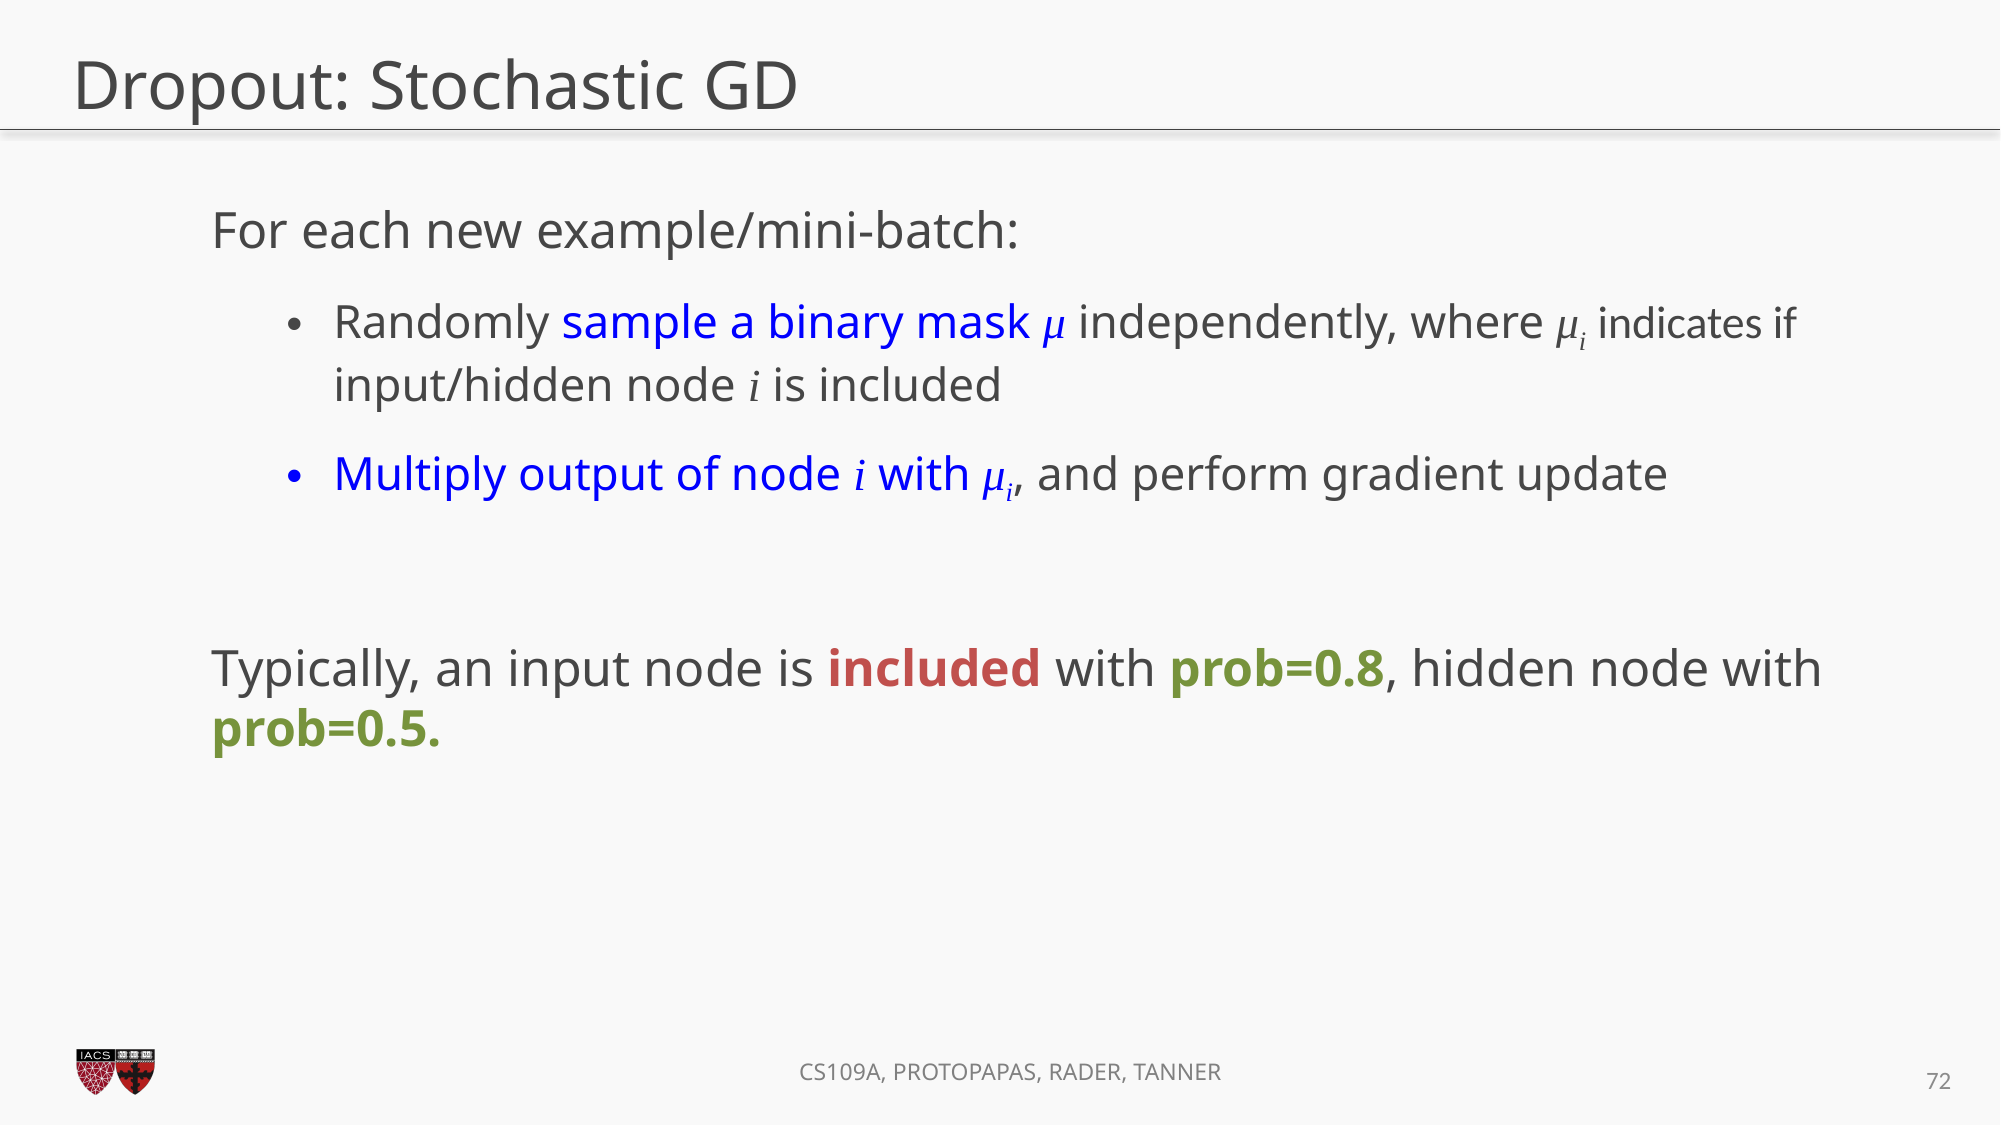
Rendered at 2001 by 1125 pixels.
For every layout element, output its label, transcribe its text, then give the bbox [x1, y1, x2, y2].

list For each new example/mini-batch: Randomly sample a binary mask μ independently, where μi indicates if input/hidden node i is included Multiply output of node i with μi, and perform gradient update Typically, an input node is included with prob=0.8, hidden node with prob=0.5. [196, 191, 1921, 934]
slide_number 72 [1500, 1050, 1967, 1110]
title Dropout: Stochastic GD [57, 35, 1943, 162]
picture [75, 1049, 155, 1095]
